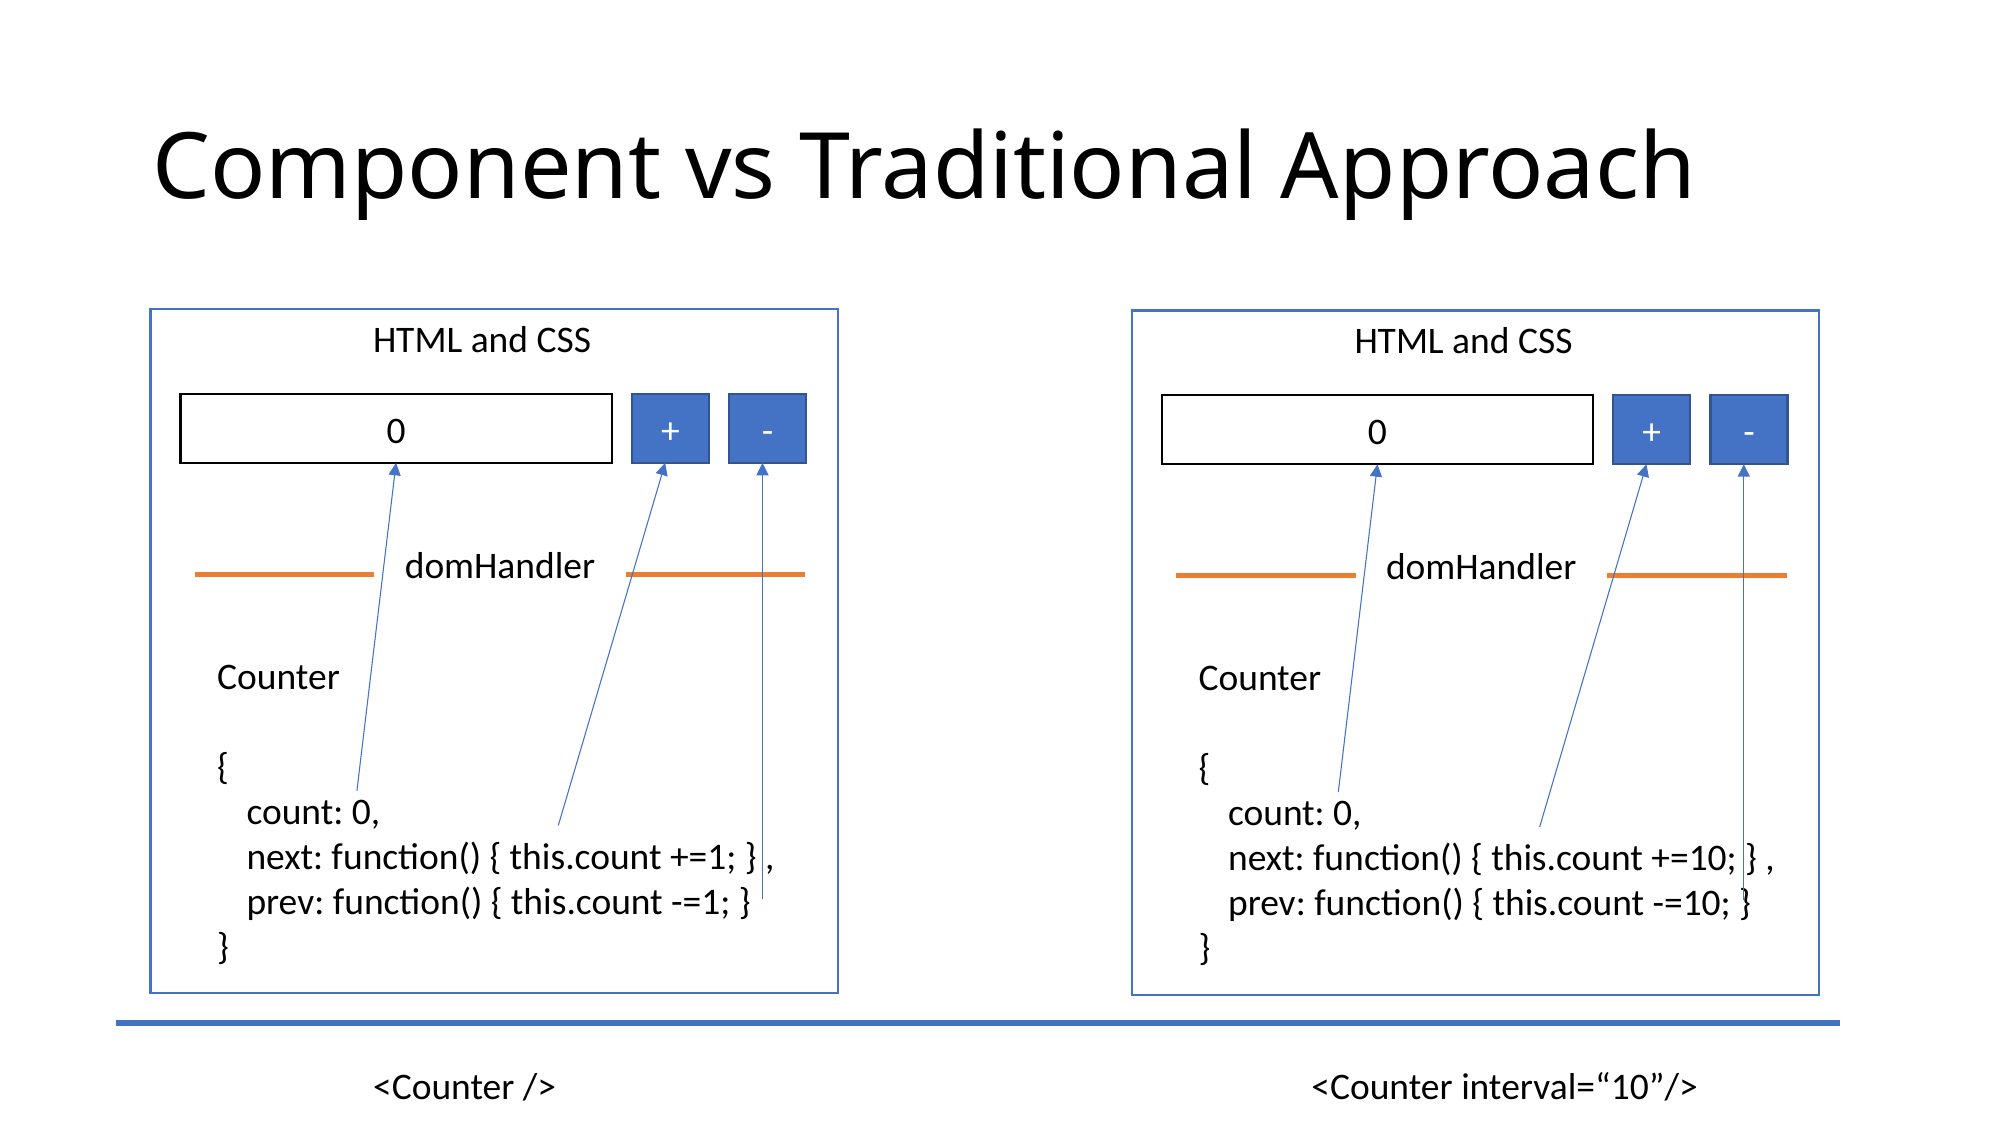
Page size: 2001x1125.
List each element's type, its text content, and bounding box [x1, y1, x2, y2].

text_box [1131, 309, 1820, 996]
text_box Counter { count: 0, next: function() { this.count +=10; } , prev: function() { this.count -=10; } } [1183, 645, 1791, 976]
text_box + [1612, 394, 1691, 465]
text_box HTML and CSS [1339, 308, 1588, 369]
text_box [149, 308, 839, 994]
text_box domHandler [1378, 535, 1539, 595]
text_box <Counter /> [358, 1054, 572, 1115]
text_box - [1709, 394, 1789, 465]
text_box domHandler [397, 533, 558, 594]
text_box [1539, 464, 1647, 827]
text_box HTML and CSS [358, 307, 607, 368]
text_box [1338, 464, 1378, 793]
text_box <Counter interval=“10”/> [1296, 1054, 1714, 1115]
text_box Counter { count: 0, next: function() { this.count +=1; } , prev: function() { this.count -=1; } } [202, 644, 790, 975]
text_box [558, 462, 666, 826]
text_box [356, 462, 397, 791]
title Component vs Traditional Approach [137, 59, 1863, 278]
text_box 0 [1161, 394, 1594, 465]
text_box - [728, 393, 807, 464]
text_box 0 [179, 393, 613, 464]
text_box + [631, 393, 710, 464]
